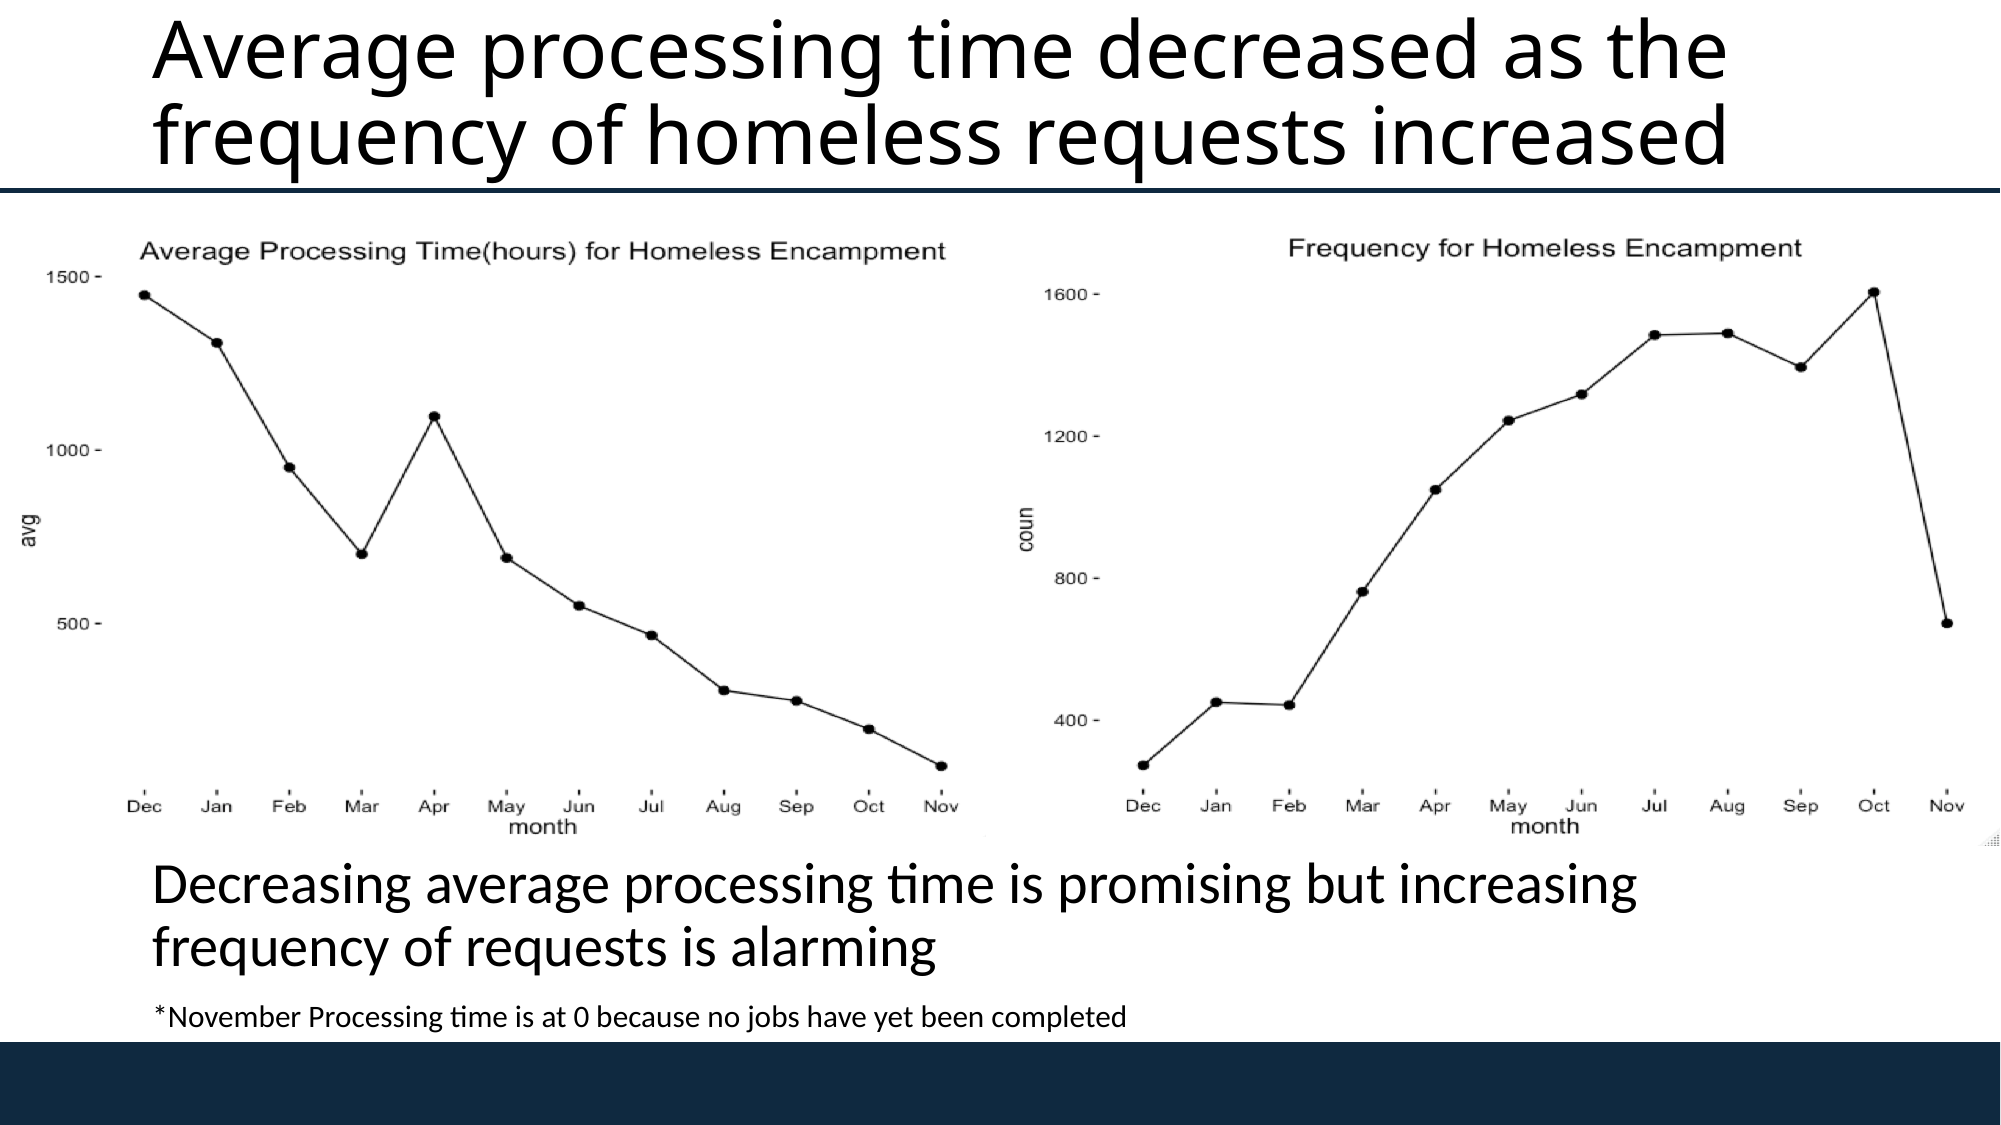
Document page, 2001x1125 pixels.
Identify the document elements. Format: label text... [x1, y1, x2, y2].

picture [0, 231, 986, 837]
picture [999, 229, 2000, 846]
title Average processing time decreased as the frequency of homeless requests increased [137, 0, 1863, 191]
list Decreasing average processing time is promising but increasing frequency of requests is alarming *November Processing time is at 0 because no jobs have yet been completed [137, 845, 1863, 988]
